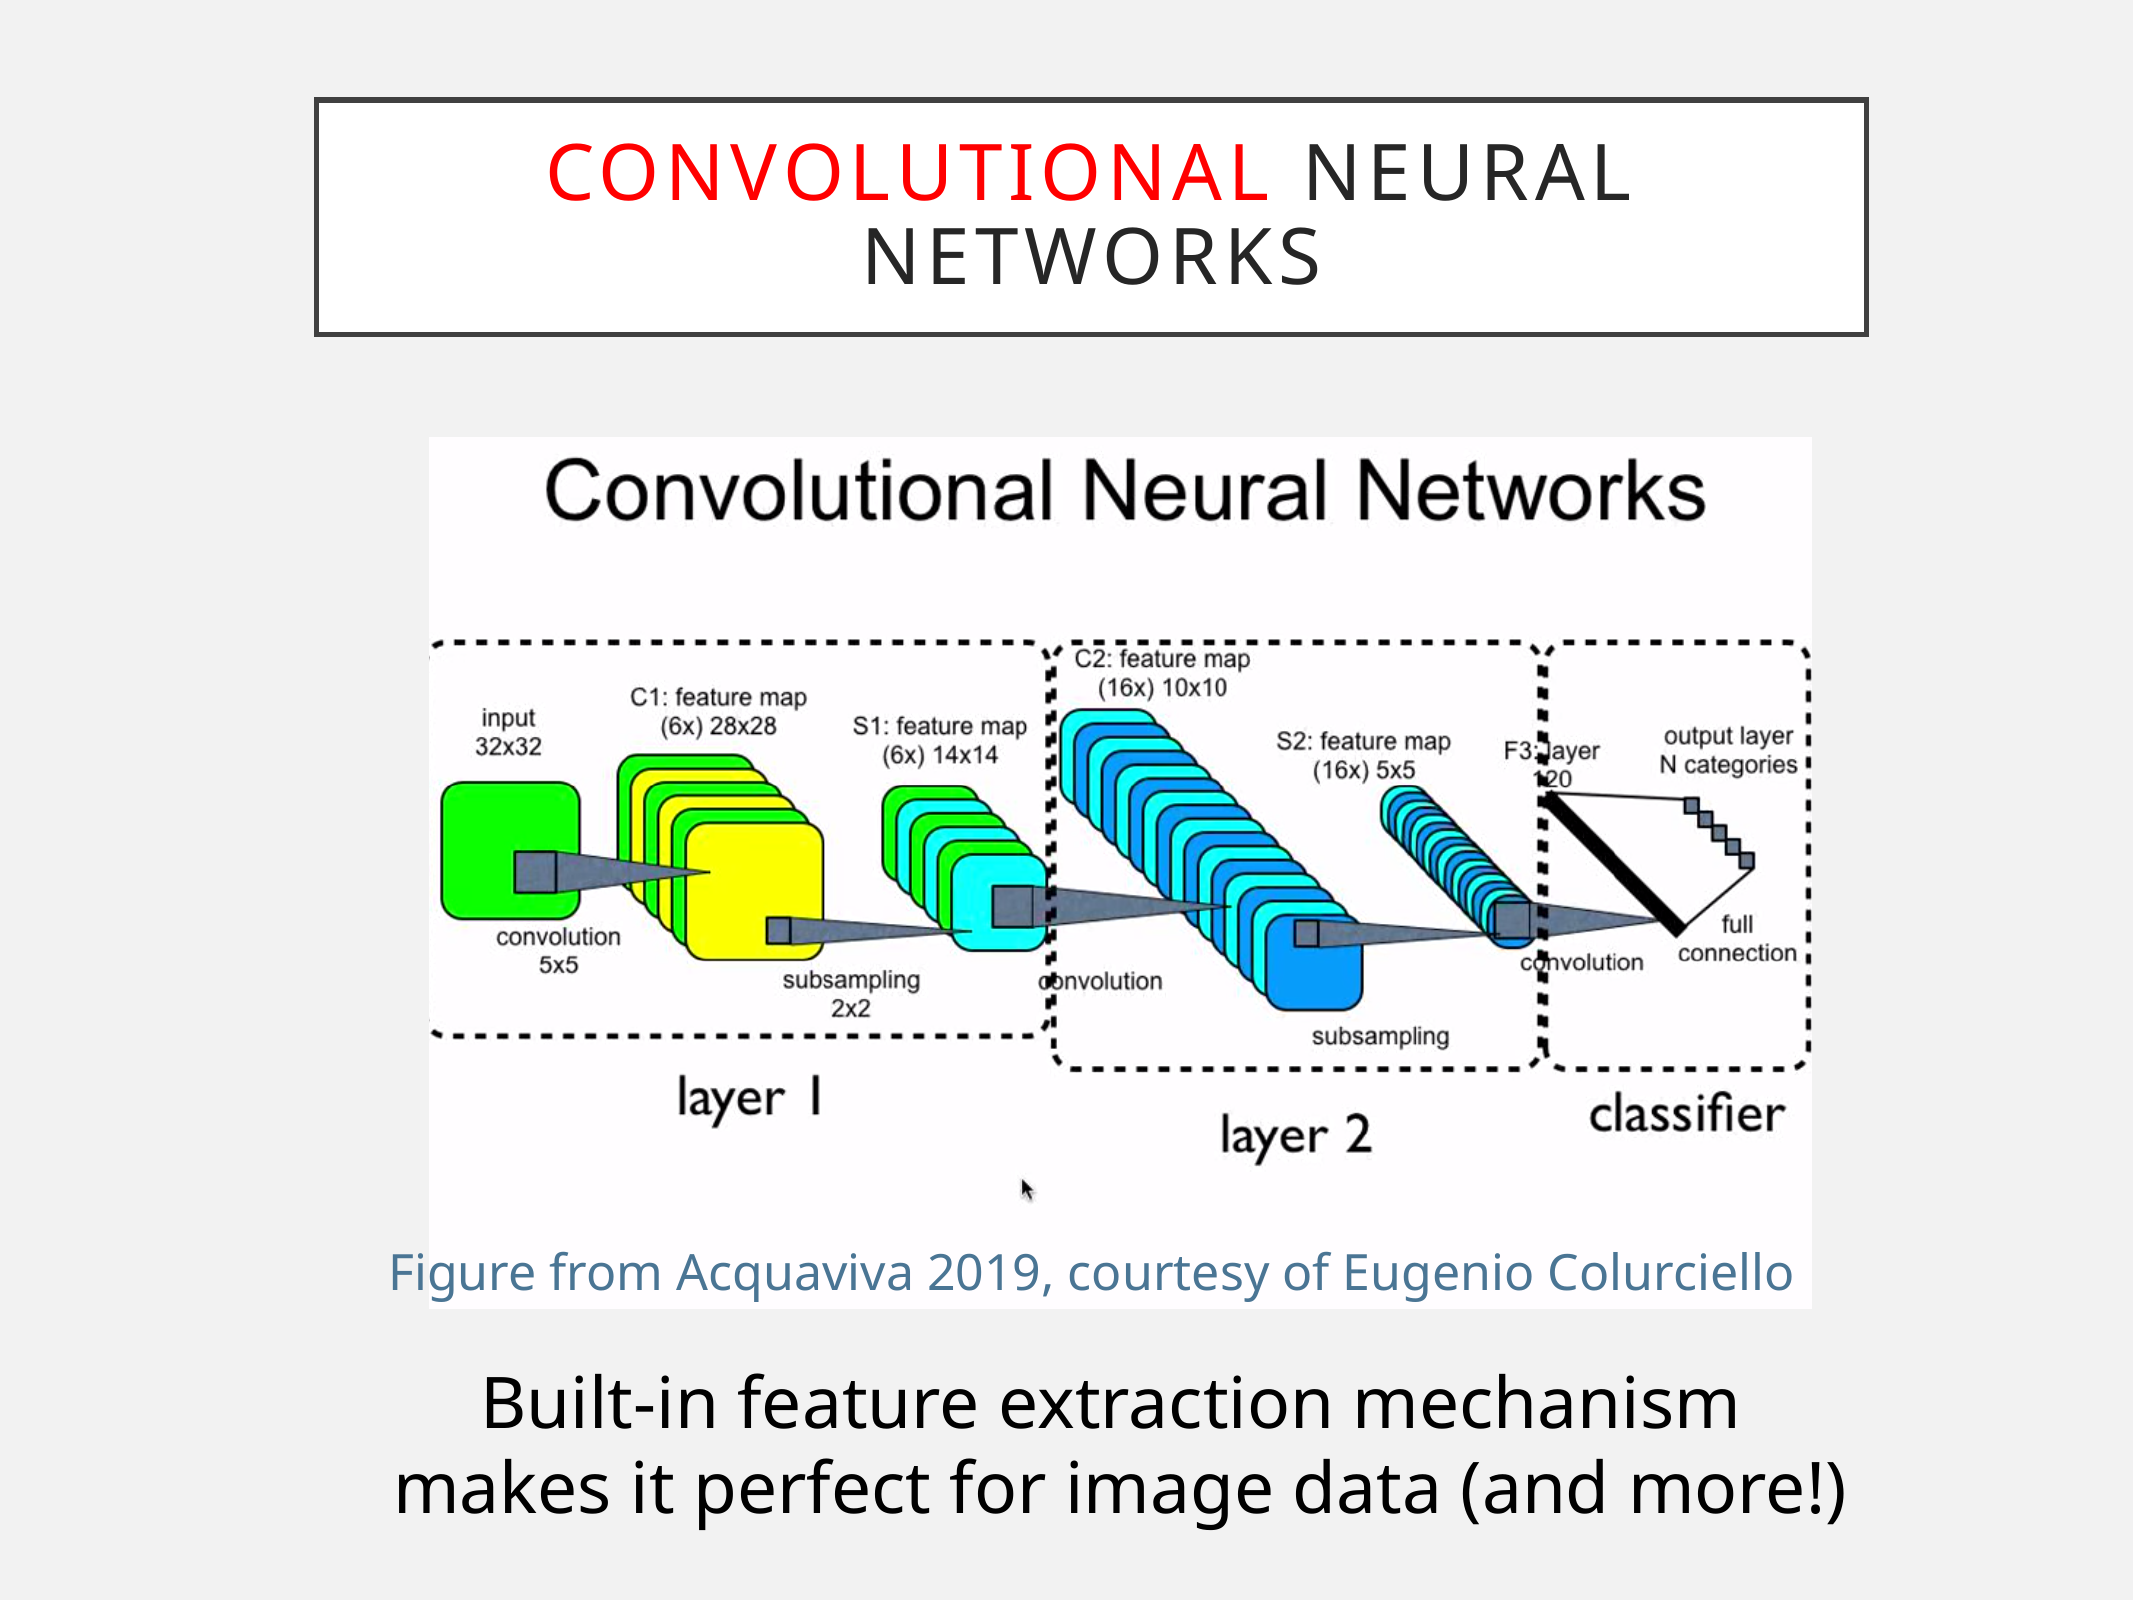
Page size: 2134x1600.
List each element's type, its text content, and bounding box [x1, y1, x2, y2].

title Convolutional Neural Networks [314, 97, 1869, 337]
text_box Built-in feature extraction mechanism makes it perfect for image data (and more!) [361, 1349, 1879, 1536]
picture [429, 437, 1812, 1309]
text_box Figure from Acquaviva 2019, courtesy of Eugenio Colurciello [373, 1233, 429, 1308]
